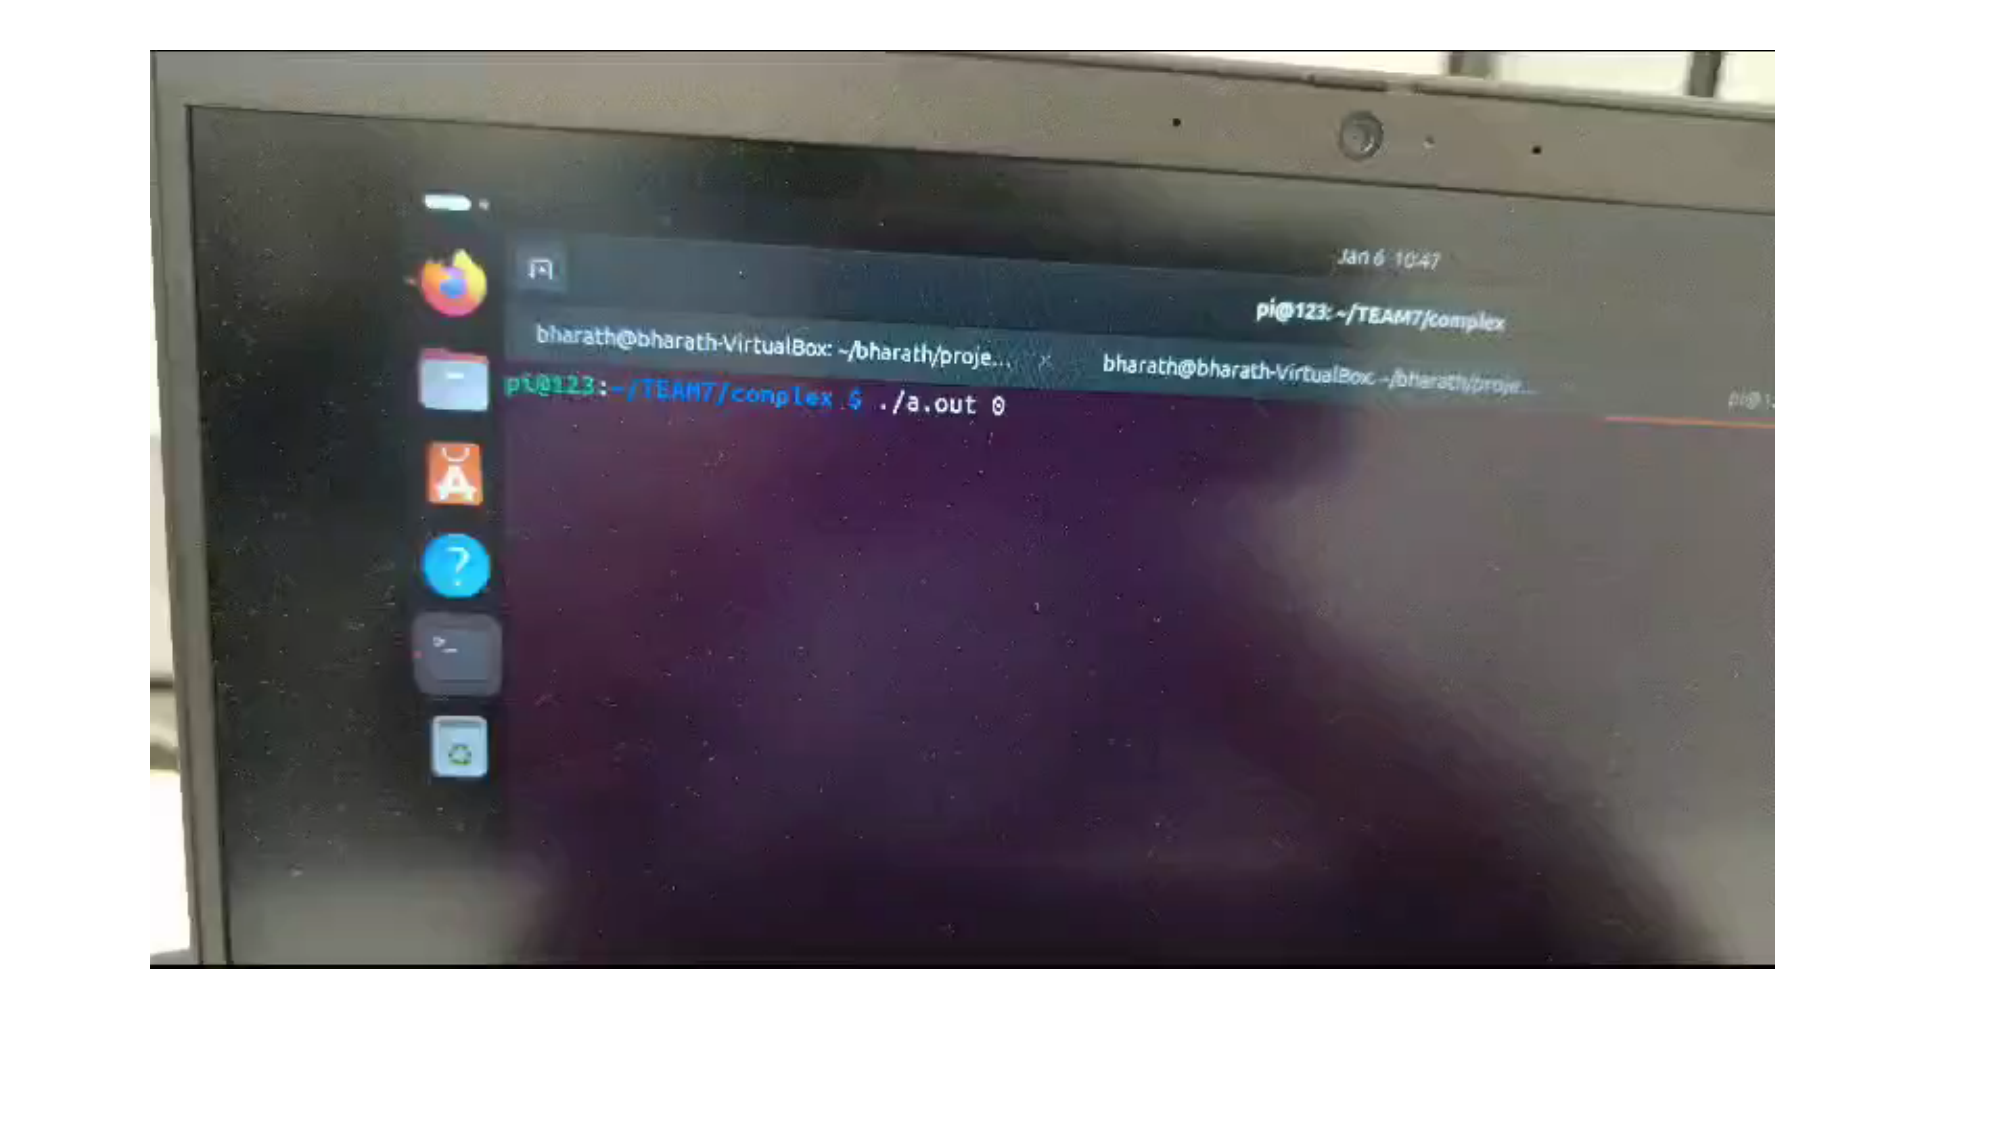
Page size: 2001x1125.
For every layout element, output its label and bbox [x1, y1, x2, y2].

text_box [149, 49, 1775, 970]
